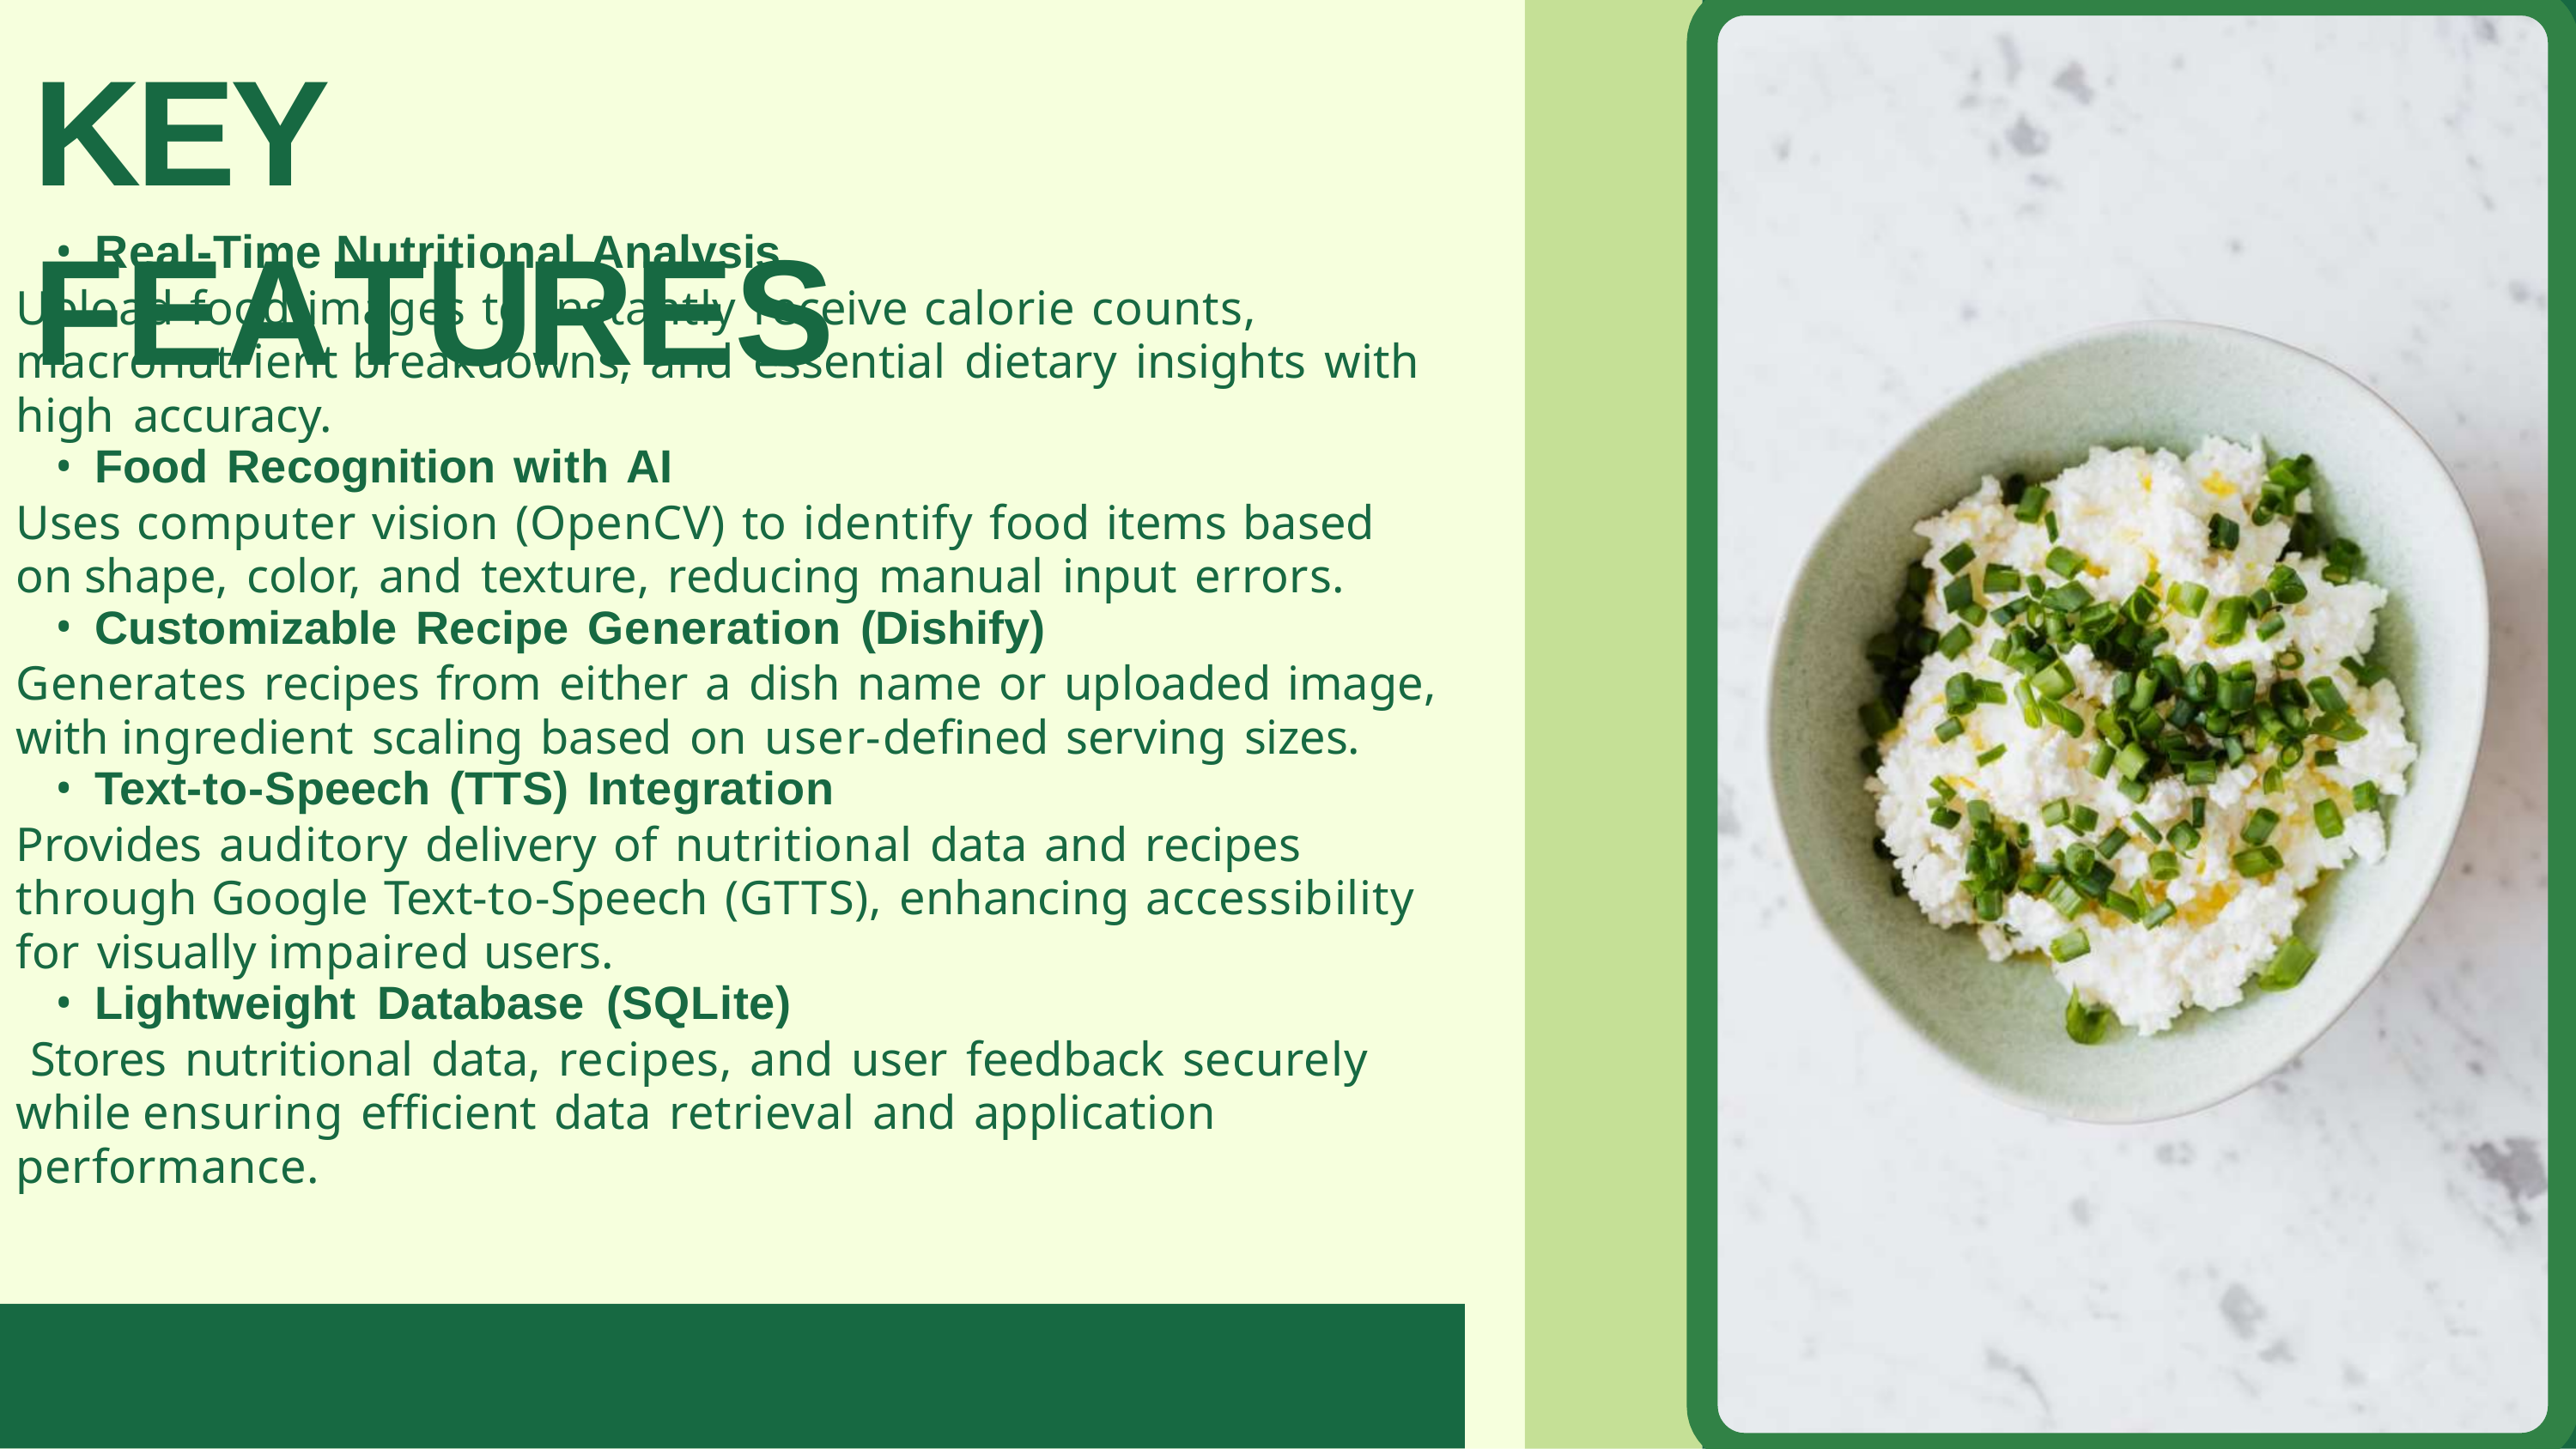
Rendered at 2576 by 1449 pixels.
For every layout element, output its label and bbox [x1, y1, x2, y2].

text_box [0, 0, 1519, 1449]
text_box [1524, 0, 2576, 1449]
